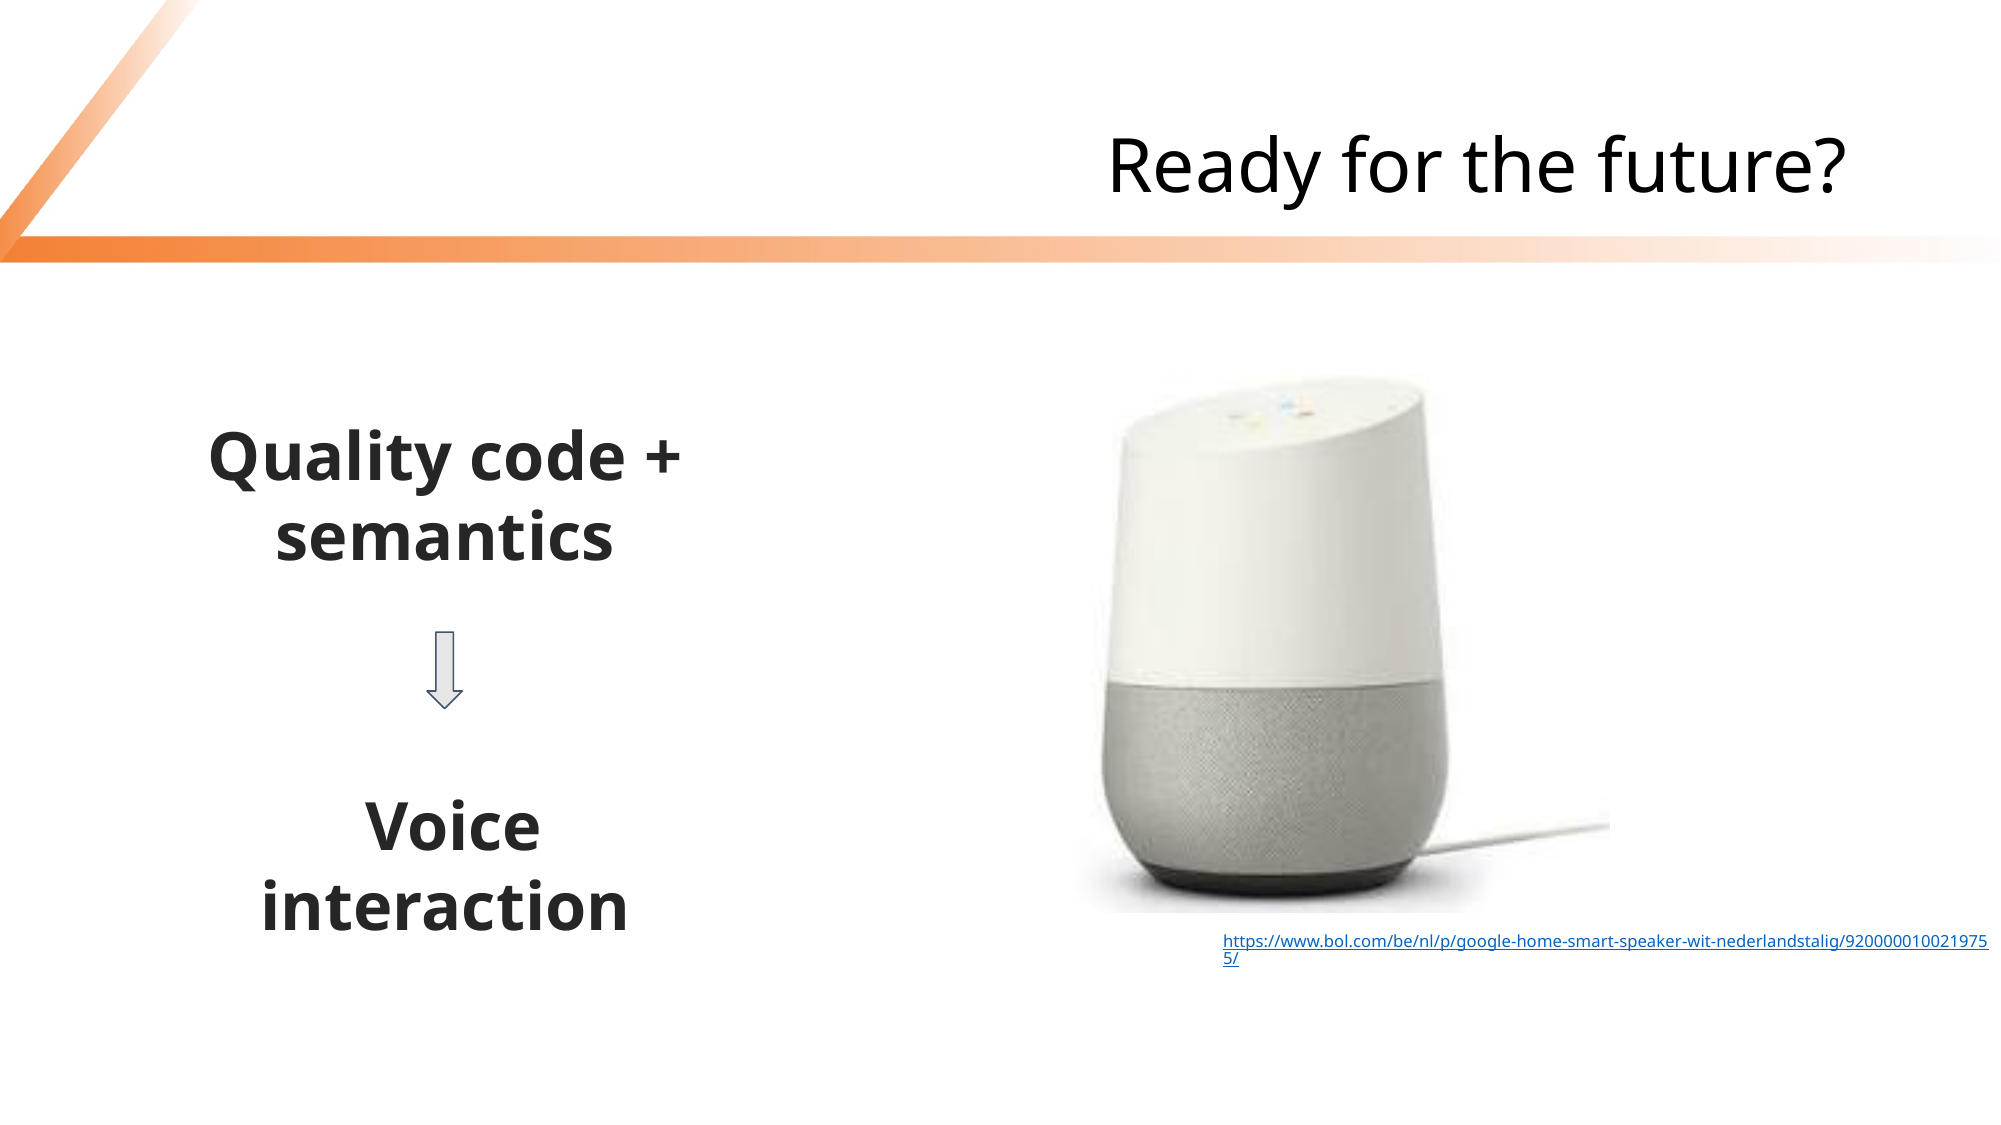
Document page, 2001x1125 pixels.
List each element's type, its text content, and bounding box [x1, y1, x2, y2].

text_box Quality code + semantics Voice interaction [175, 406, 714, 469]
title Ready for the future? [137, 59, 1863, 278]
text_box [426, 632, 463, 709]
picture [0, 0, 2000, 1125]
text_box https://www.bol.com/be/nl/p/google-home-smart-speaker-wit-nederlandstalig/9200000100219755/ [1208, 923, 2000, 982]
